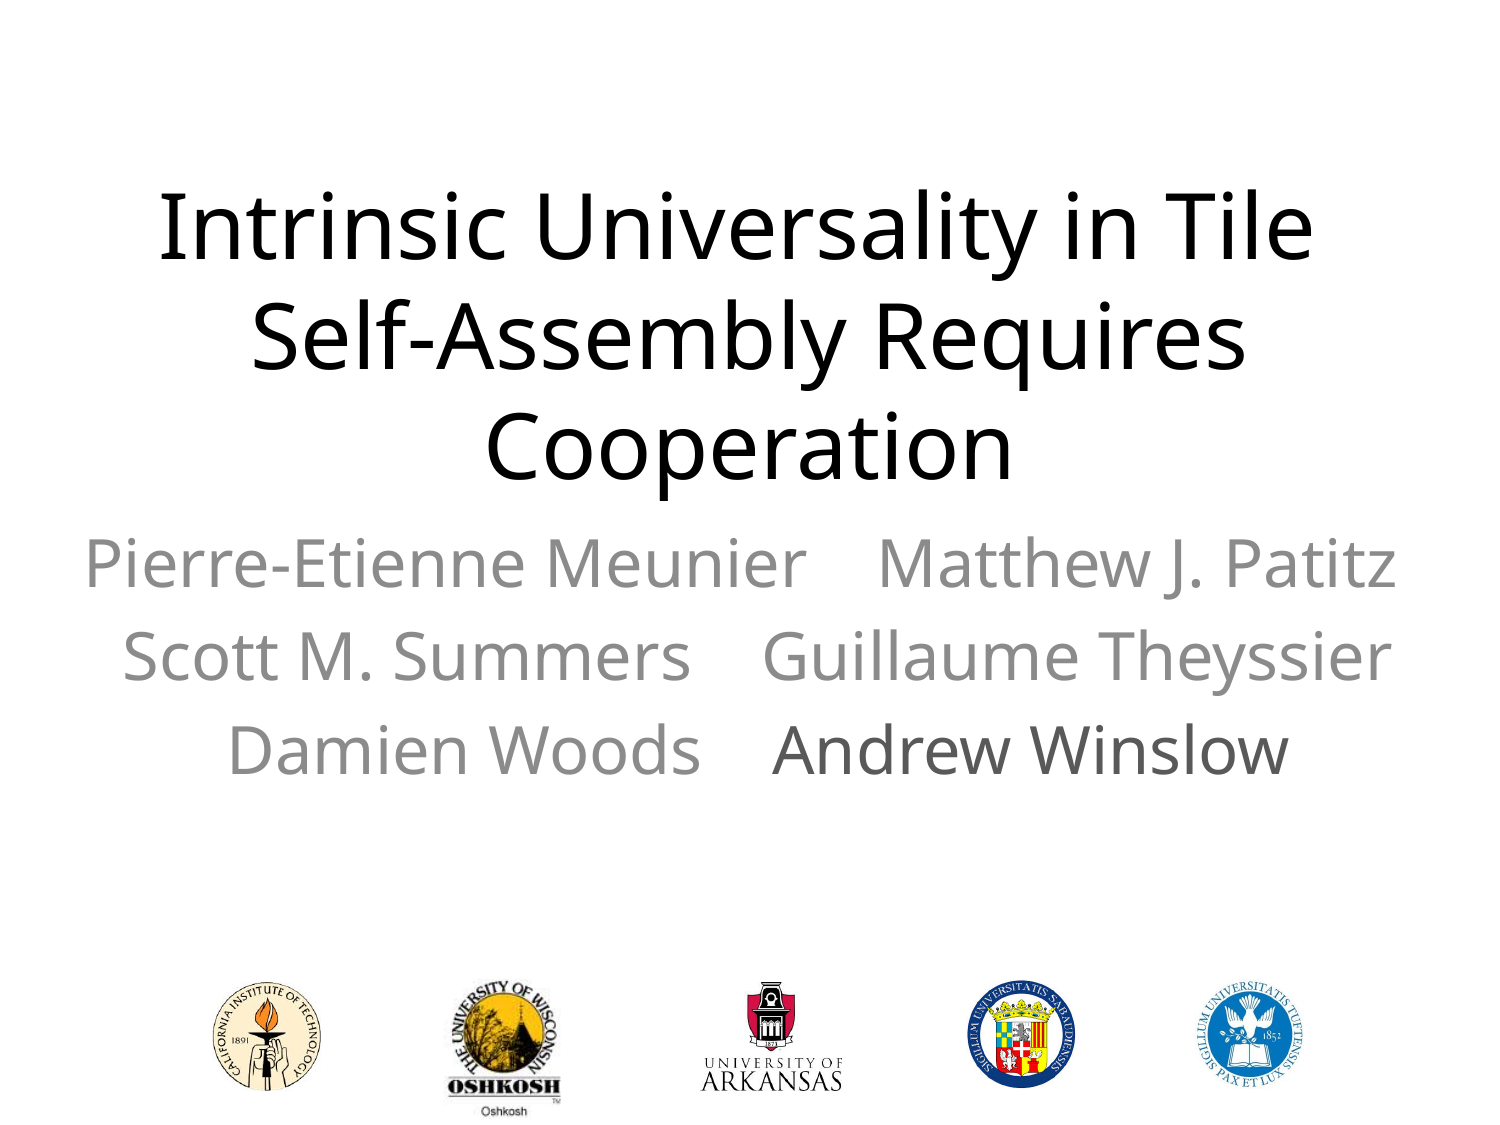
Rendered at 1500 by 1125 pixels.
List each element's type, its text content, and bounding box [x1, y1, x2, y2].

title Intrinsic Universality in Tile Self-Assembly Requires Cooperation [0, 211, 1500, 454]
subtitle Pierre-Etienne Meunier Matthew J. Patitz Scott M. Summers Guillaume Theyssier Damien Woods Andrew Winslow [0, 513, 1500, 909]
text_box [780, 524, 1500, 922]
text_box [212, 969, 1305, 1119]
